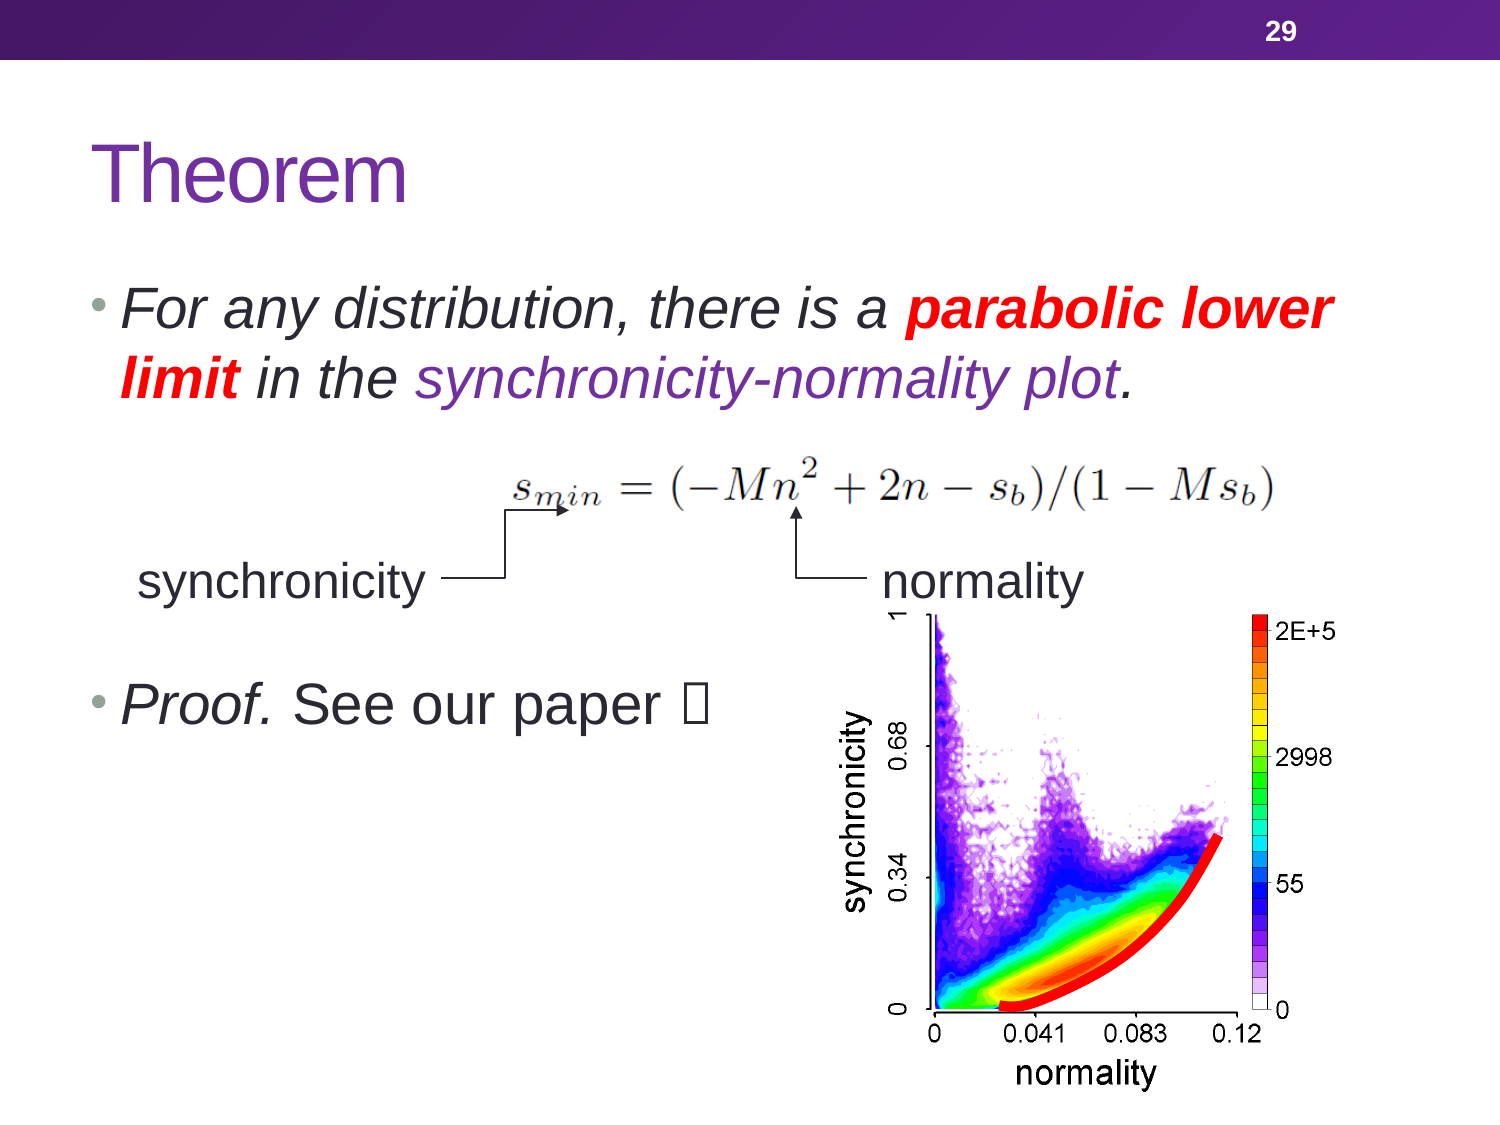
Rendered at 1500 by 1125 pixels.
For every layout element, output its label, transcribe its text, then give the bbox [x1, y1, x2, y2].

slide_number 29 [1250, 3, 1425, 57]
picture [835, 584, 1367, 1117]
text_box synchronicity [122, 540, 441, 616]
list For any distribution, there is a parabolic lower limit in the synchronicity-normality plot. Proof. See our paper  [75, 262, 1425, 1063]
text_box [442, 509, 570, 579]
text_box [795, 505, 866, 580]
title Theorem [75, 87, 1425, 250]
picture [501, 451, 1294, 520]
text_box normality [874, 540, 1100, 581]
